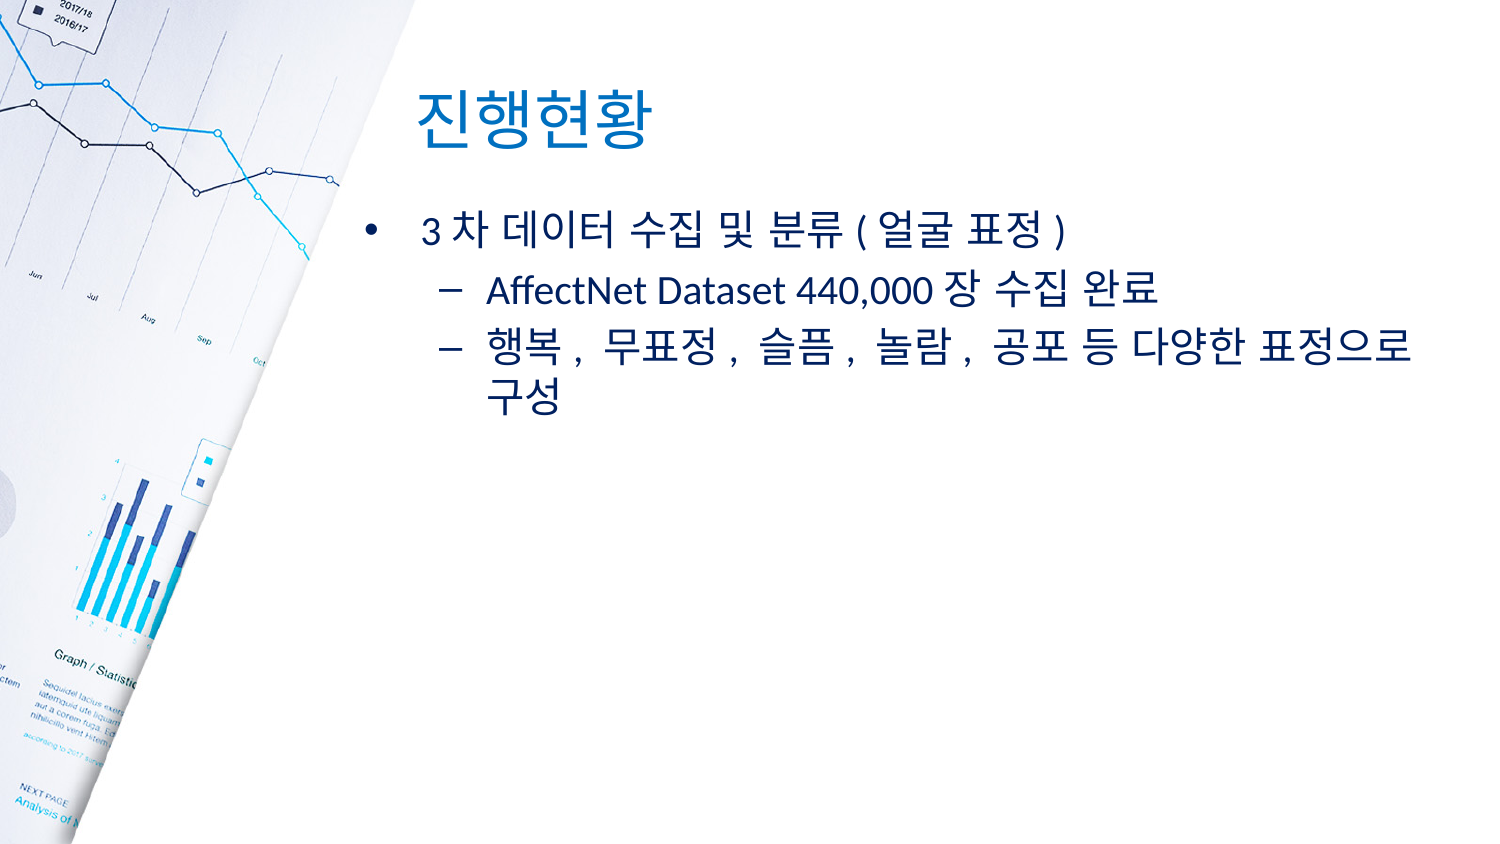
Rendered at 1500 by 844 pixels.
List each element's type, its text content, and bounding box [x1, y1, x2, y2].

picture [0, 0, 1500, 844]
list 3차 데이터 수집 및 분류(얼굴 표정) AffectNet Dataset 440,000장 수집 완료 행복, 무표정, 슬픔, 놀람, 공포 등 다양한 표정으로 구성 [349, 196, 1500, 748]
title 진행현황 [399, 71, 1427, 166]
